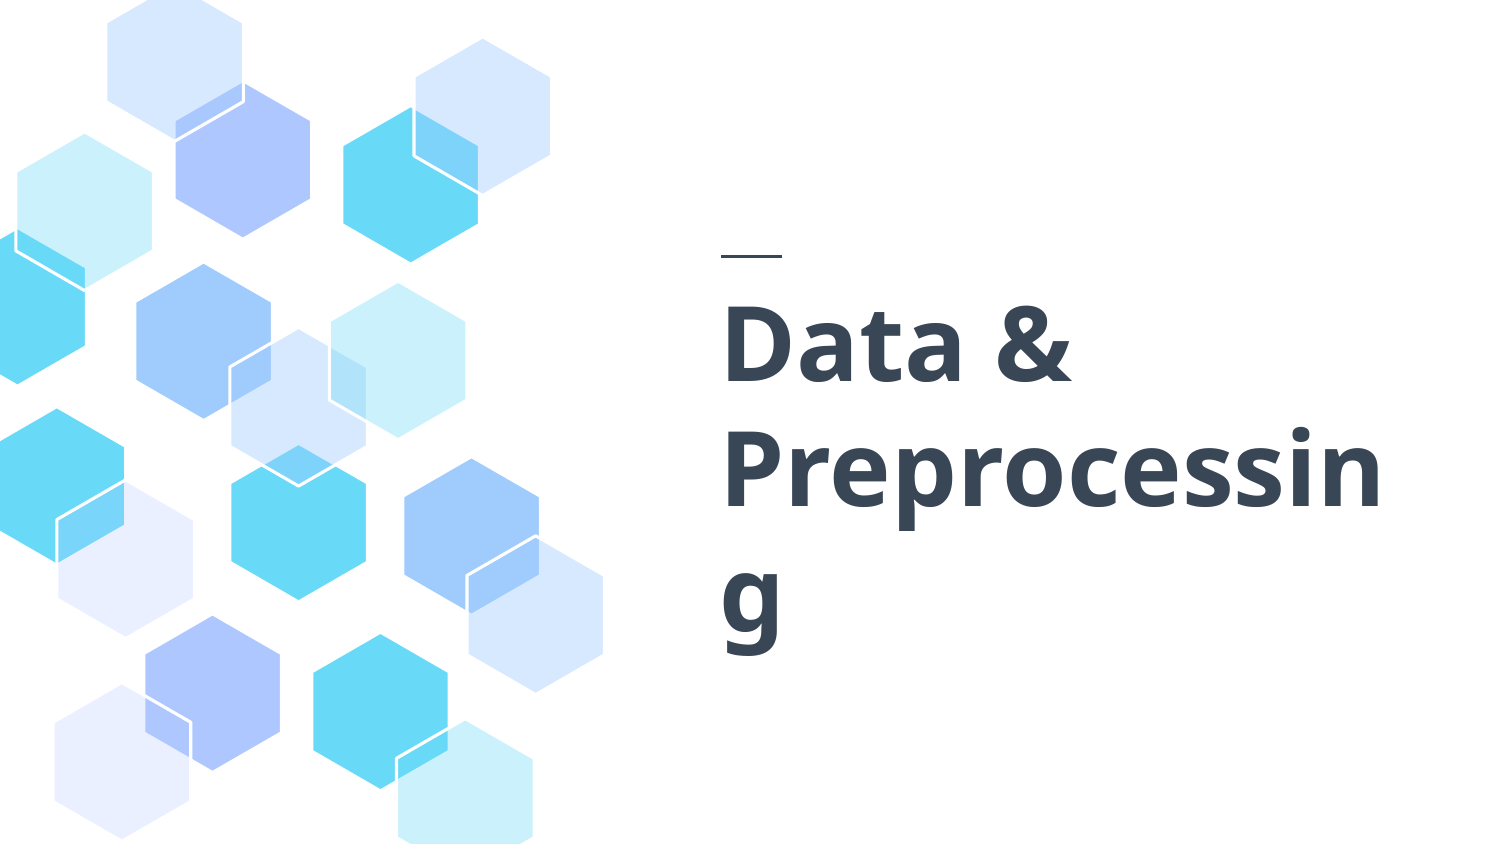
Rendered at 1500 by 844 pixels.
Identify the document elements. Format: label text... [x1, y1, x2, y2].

title Data & Preprocessing [704, 272, 1440, 656]
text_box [0, 0, 605, 844]
